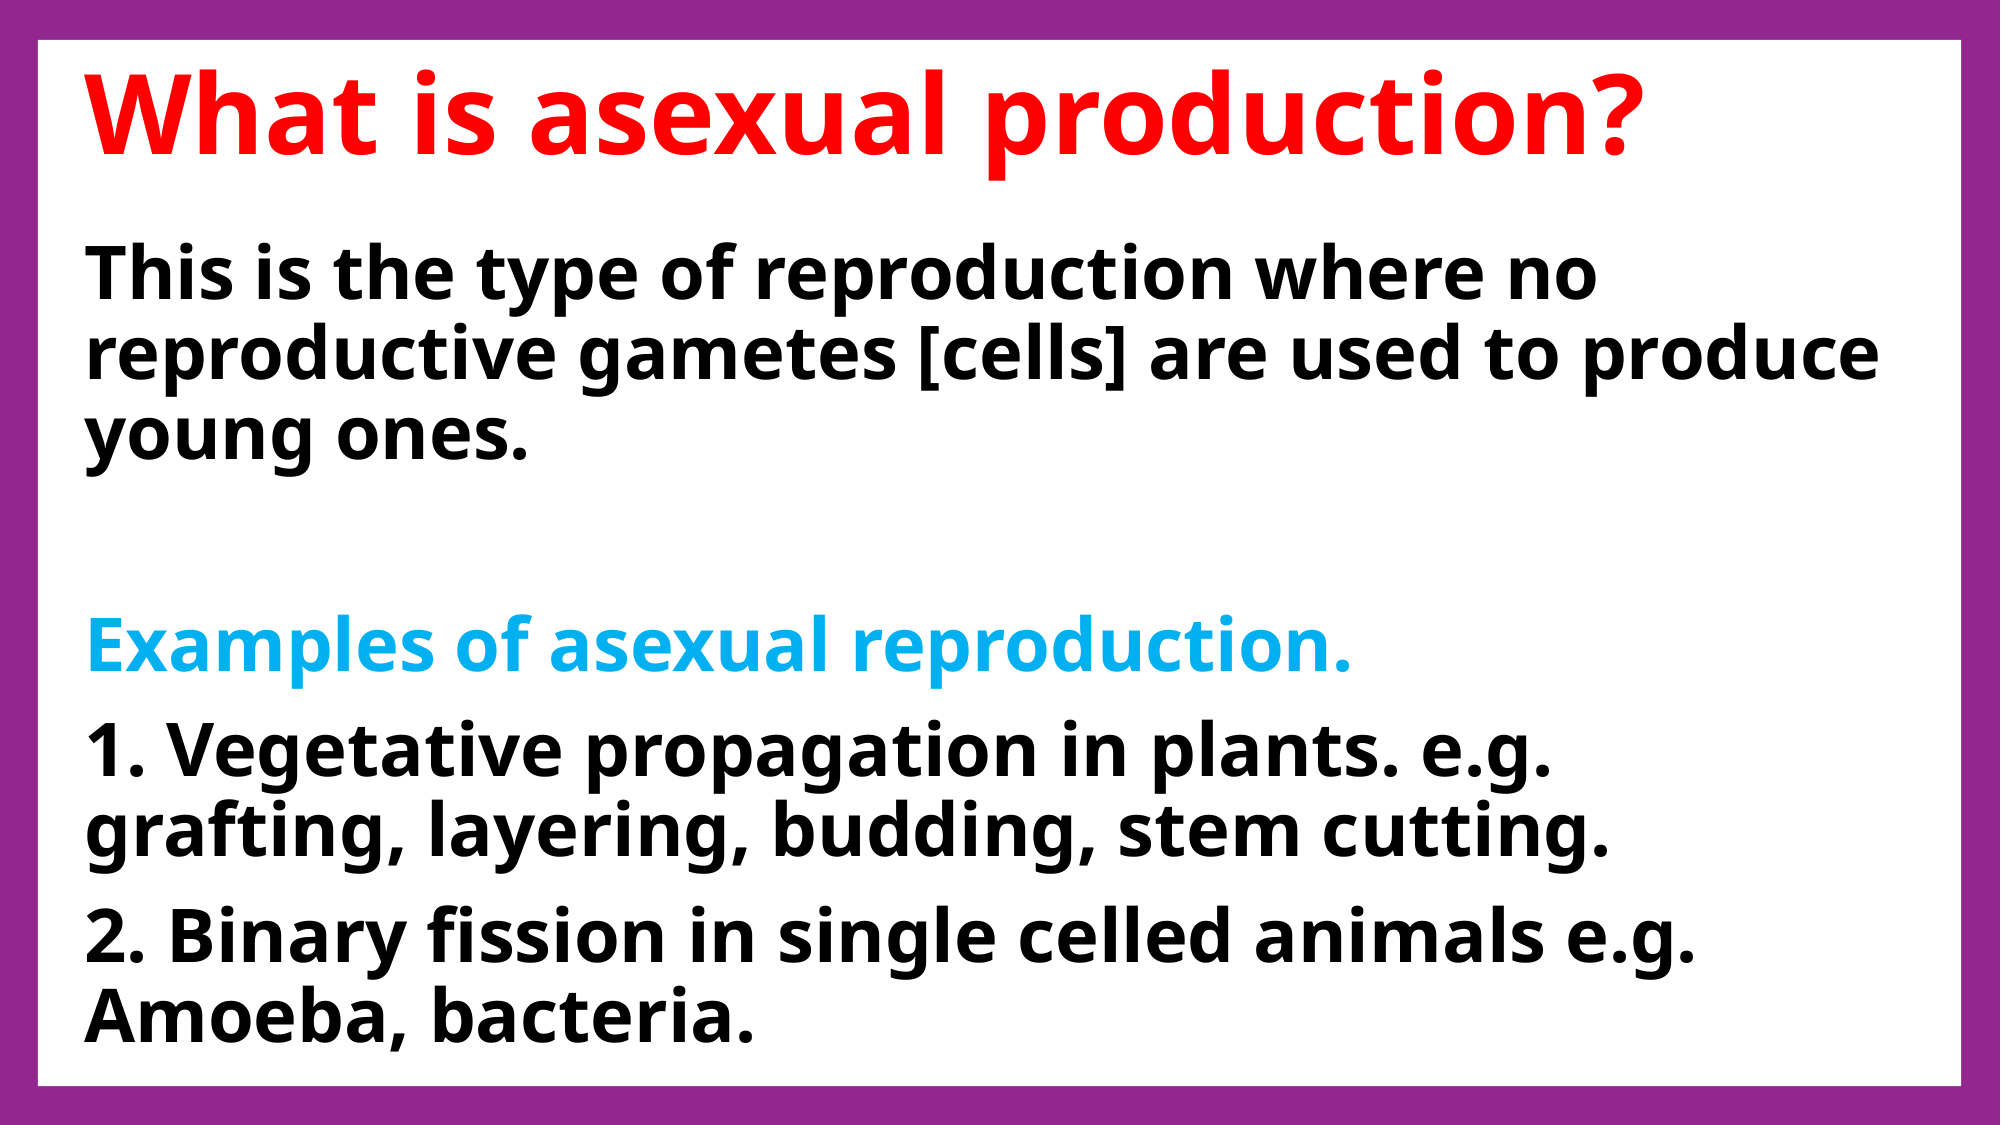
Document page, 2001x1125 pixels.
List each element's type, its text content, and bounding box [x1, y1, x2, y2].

title What is asexual production? [69, 45, 1706, 192]
list This is the type of reproduction where no reproductive gametes [cells] are used to produce young ones. Examples of asexual reproduction. 1. Vegetative propagation in plants. e.g. grafting, layering, budding, stem cutting. 2. Binary fission in single celled animals e.g. Amoeba, bacteria. [69, 228, 1931, 1067]
